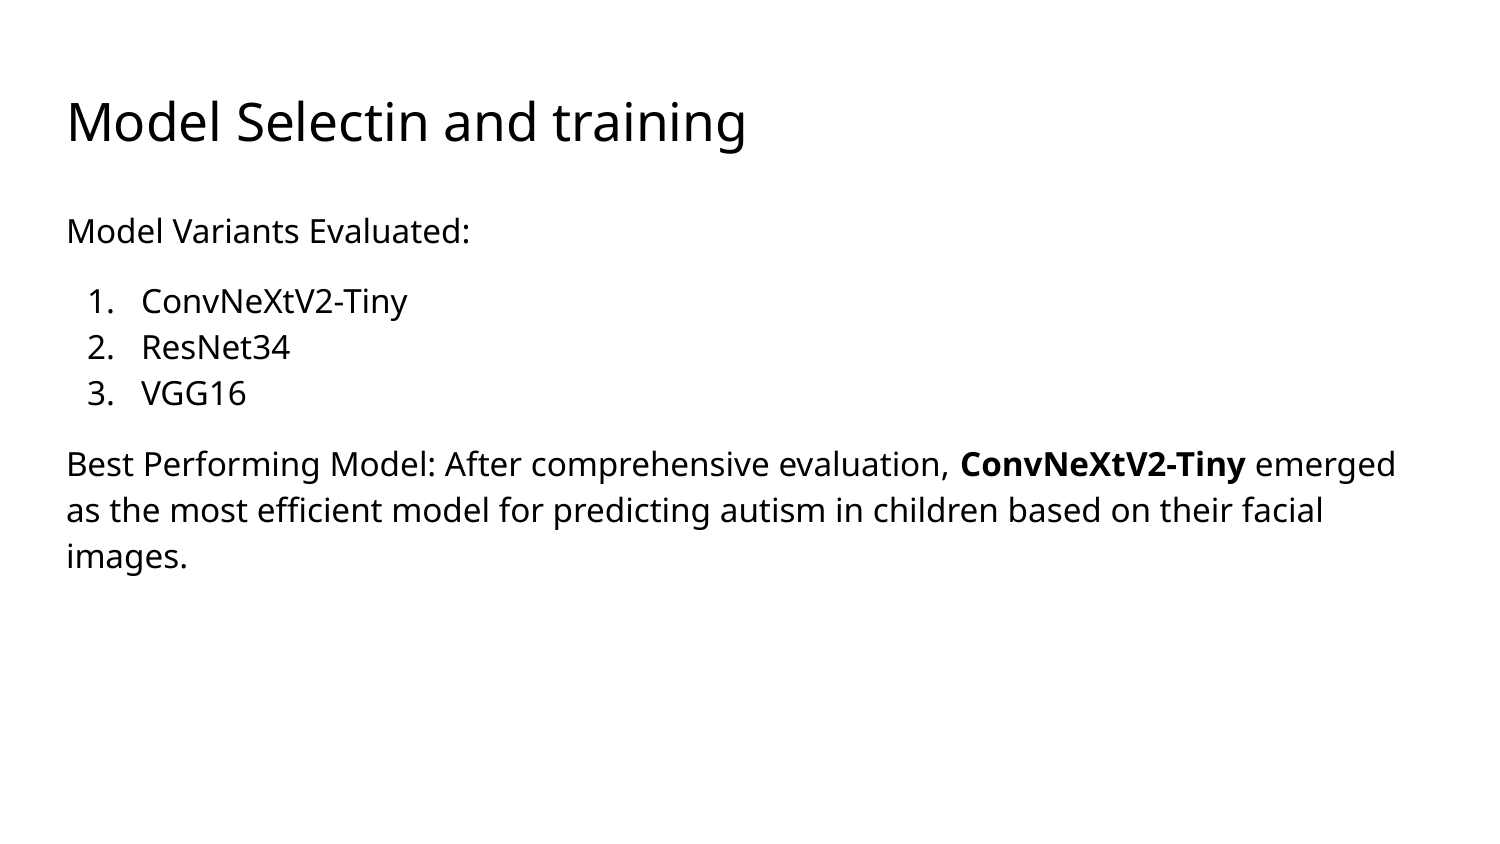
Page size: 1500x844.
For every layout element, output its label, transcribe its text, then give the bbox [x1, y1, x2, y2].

list Model Variants Evaluated: ConvNeXtV2-Tiny ResNet34 VGG16 Best Performing Model: After comprehensive evaluation, ConvNeXtV2-Tiny emerged as the most efficient model for predicting autism in children based on their facial images. [51, 189, 1449, 750]
title Model Selectin and training [51, 72, 1449, 167]
